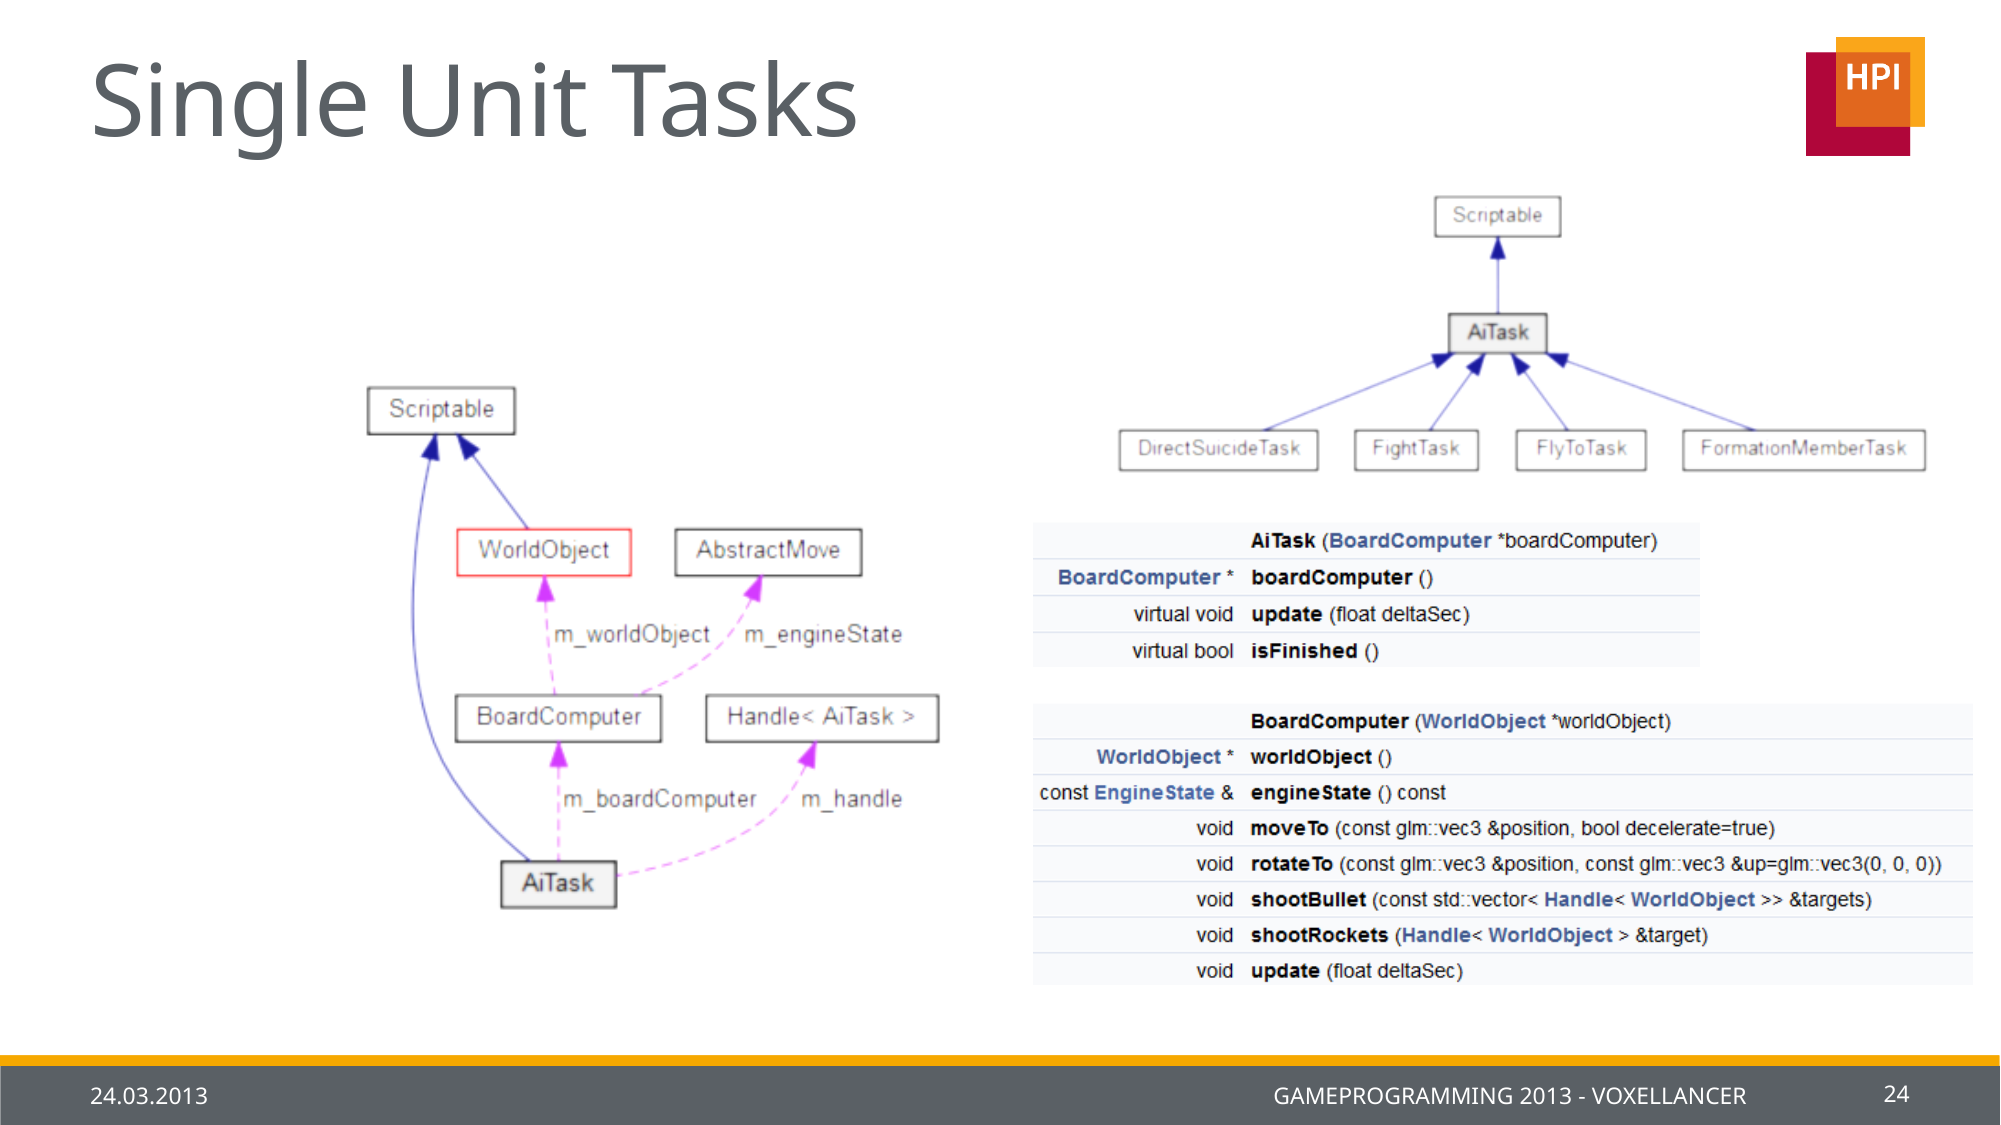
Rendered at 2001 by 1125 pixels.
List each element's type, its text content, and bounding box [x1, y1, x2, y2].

picture [1033, 696, 1974, 986]
picture [227, 336, 1018, 922]
title Single Unit Tasks [75, 0, 1732, 165]
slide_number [75, 1065, 233, 1125]
picture [1806, 37, 1925, 156]
picture [1033, 520, 1701, 668]
footer Gameprogramming 2013 - Voxellancer [238, 1065, 1763, 1125]
picture [1075, 165, 1974, 483]
slide_number 24 [1768, 1065, 1926, 1125]
